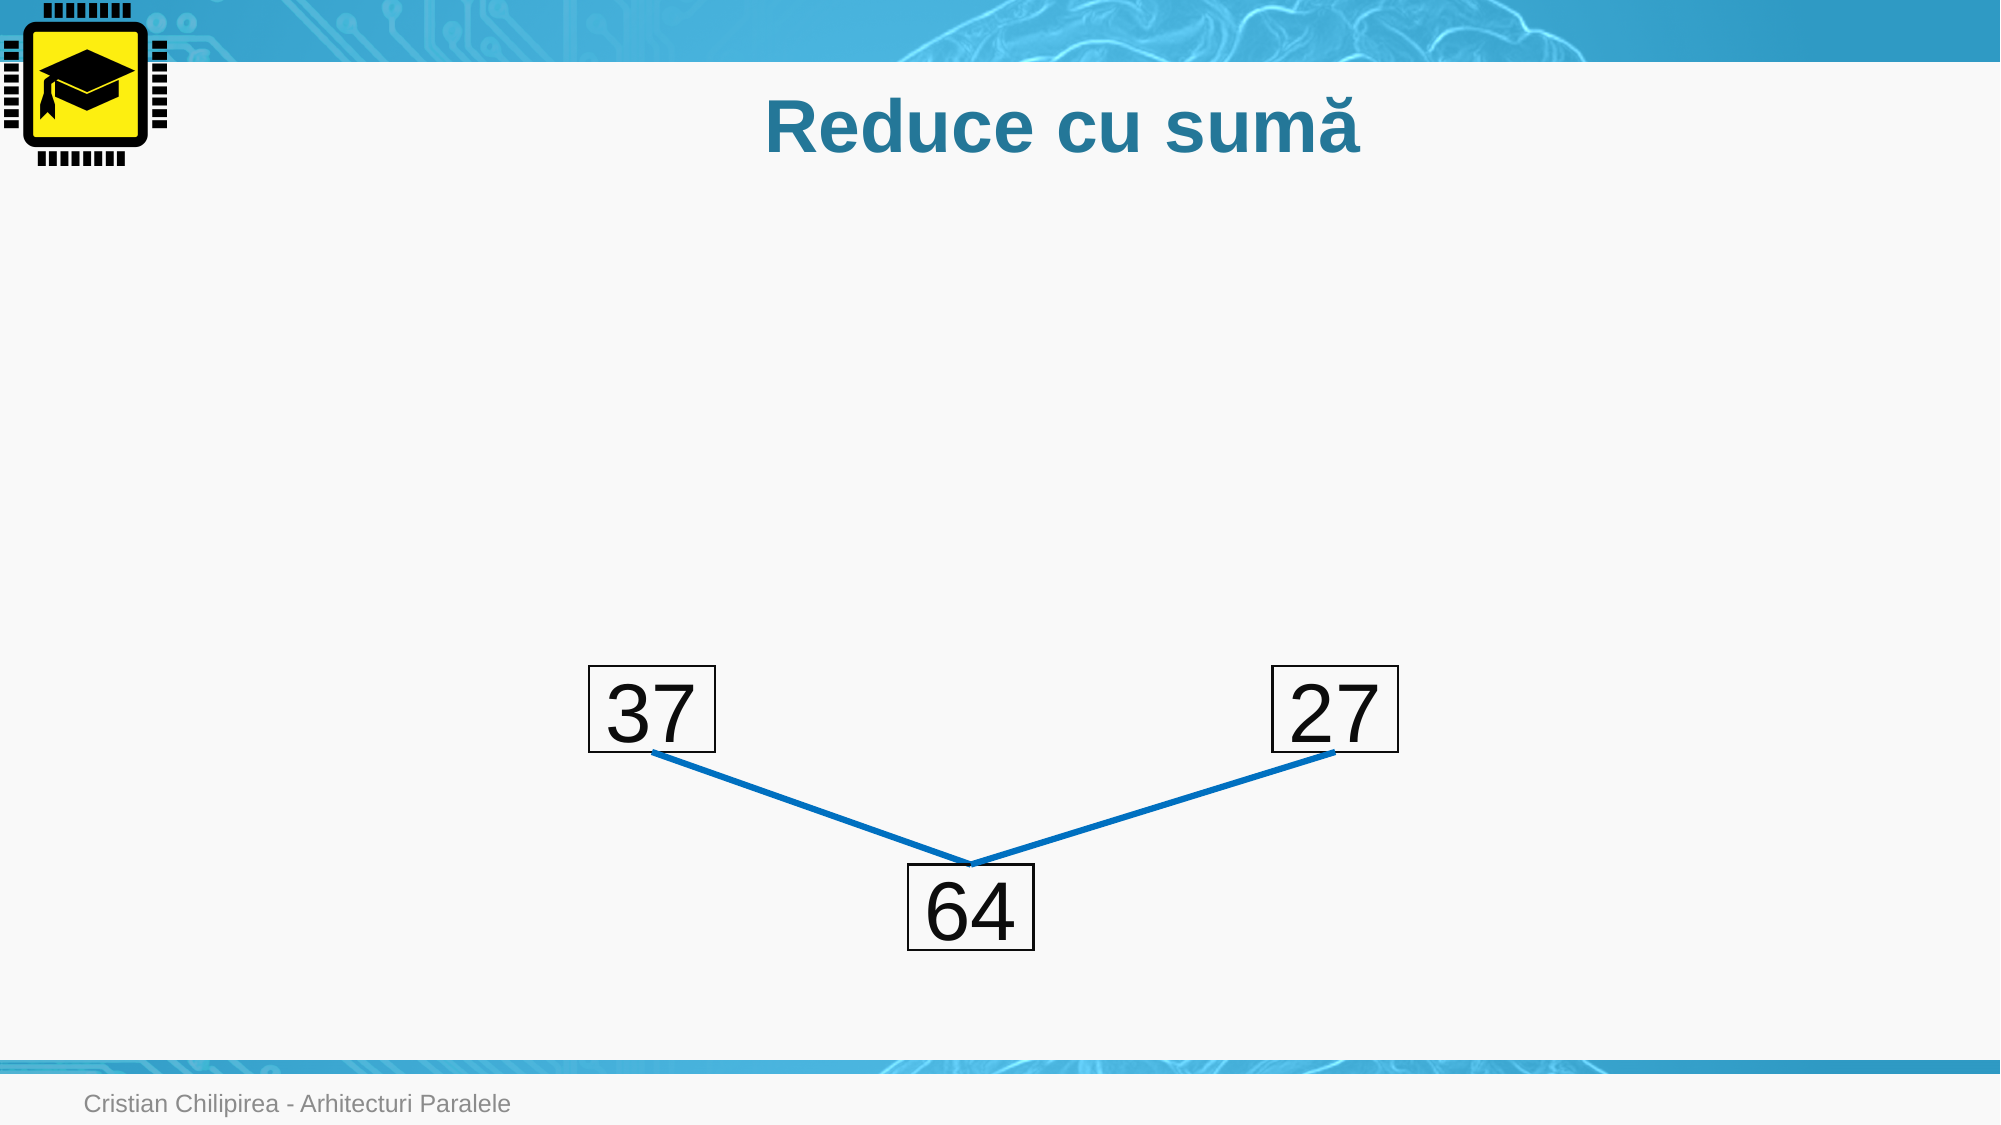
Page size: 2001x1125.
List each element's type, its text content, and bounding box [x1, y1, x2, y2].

picture [0, 1060, 2000, 1074]
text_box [970, 751, 1336, 865]
text_box 27 [1271, 665, 1399, 753]
picture [0, 0, 2000, 166]
title Reduce cu sumă [170, 76, 1955, 180]
footer Cristian Chilipirea - Arhitecturi Paralele [68, 1083, 1542, 1125]
text_box 64 [907, 865, 1035, 951]
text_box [651, 751, 970, 865]
text_box 37 [588, 665, 716, 753]
